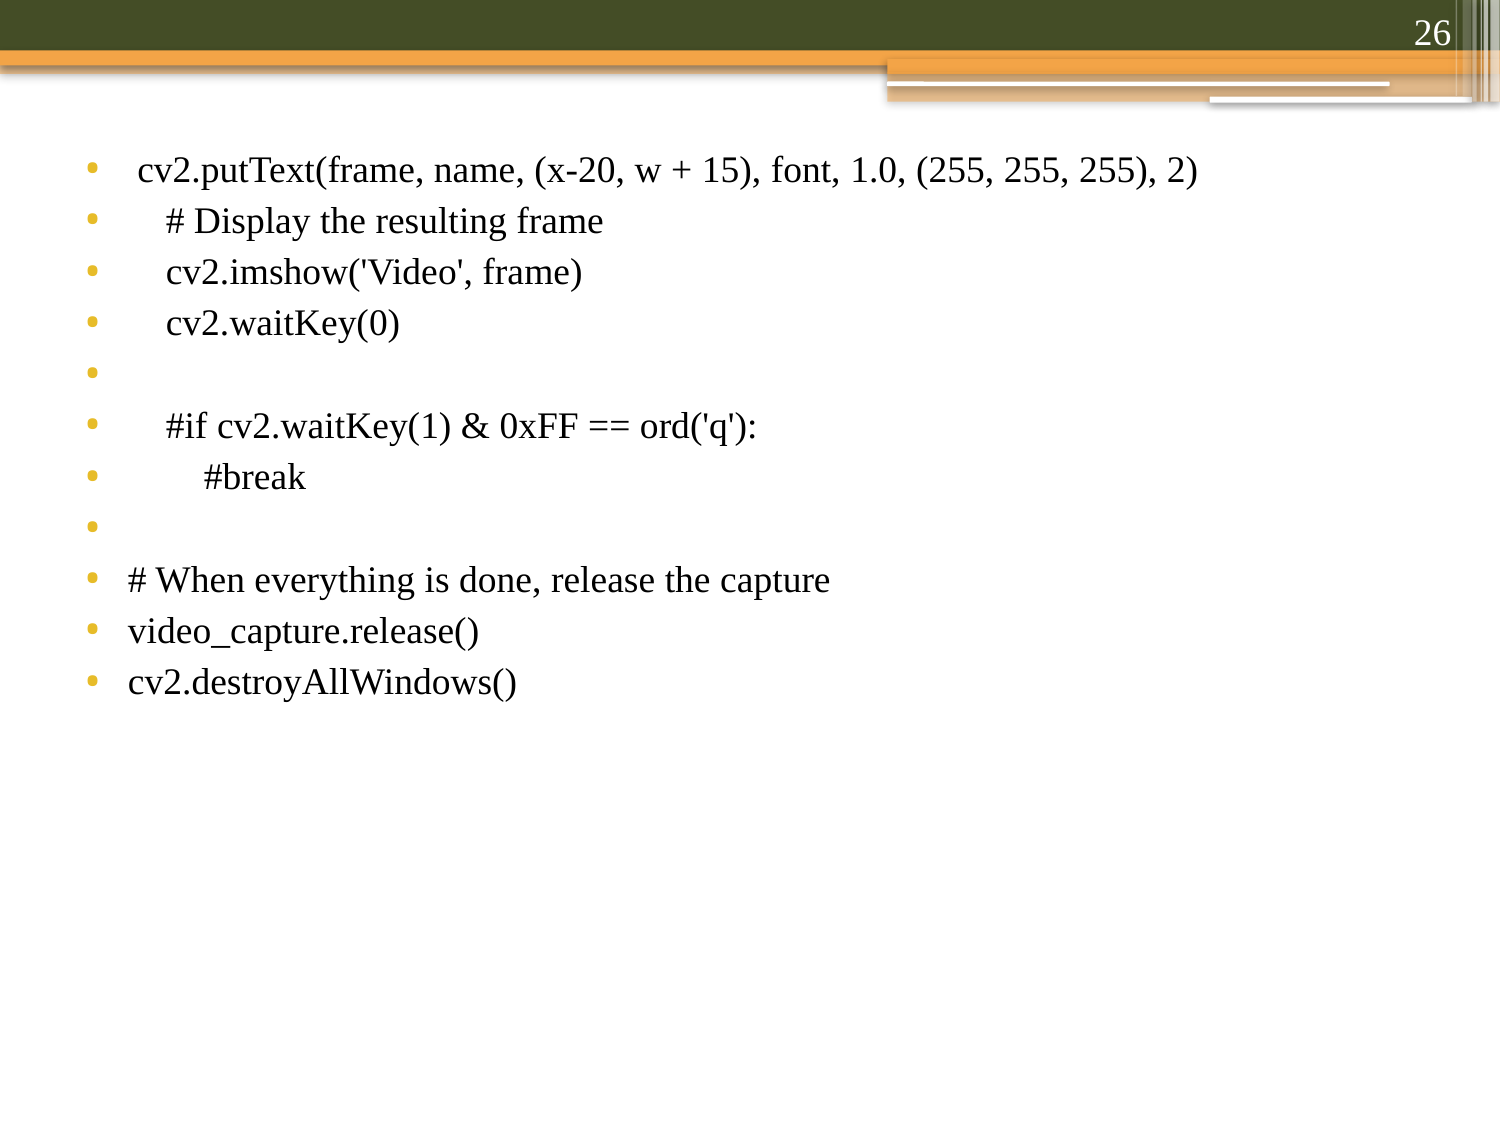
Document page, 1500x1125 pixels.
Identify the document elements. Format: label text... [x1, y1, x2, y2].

slide_number 26 [1341, 0, 1466, 61]
list cv2.putText(frame, name, (x-20, w + 15), font, 1.0, (255, 255, 255), 2) # Display the resulting frame cv2.imshow('Video', frame) cv2.waitKey(0) #if cv2.waitKey(1) & 0xFF == ord('q'): #break # When everything is done, release the capture video_capture.release() cv2.destroyAllWindows() [53, 137, 1425, 1079]
